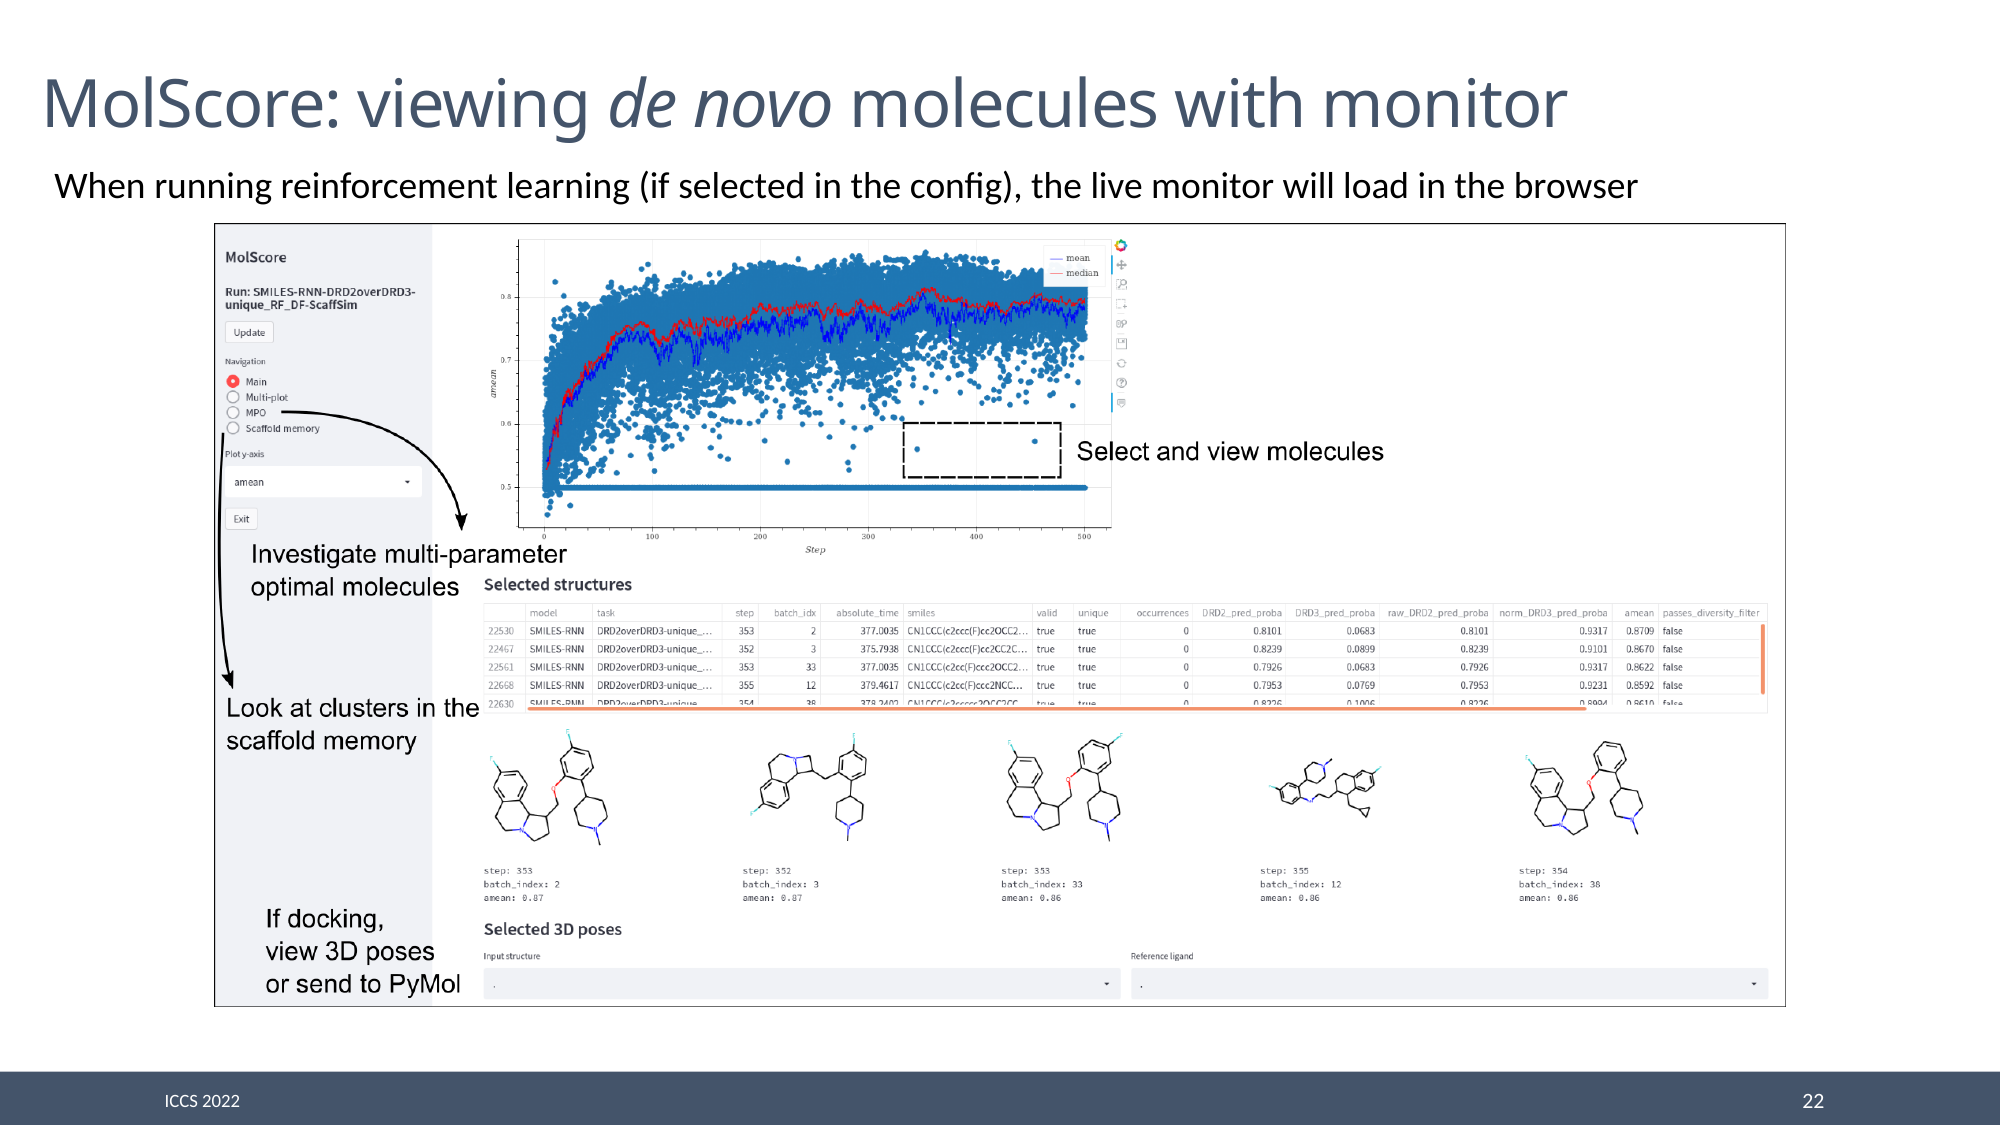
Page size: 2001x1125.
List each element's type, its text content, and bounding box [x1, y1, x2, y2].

footer ICCS 2022 [54, 1080, 351, 1120]
title MolScore: viewing de novo molecules with monitor [26, 34, 1976, 181]
picture [214, 223, 1786, 1007]
slide_number 22 [1624, 1080, 1840, 1120]
list When running reinforcement learning (if selected in the config), the live monitor will load in the browser [54, 158, 1946, 215]
